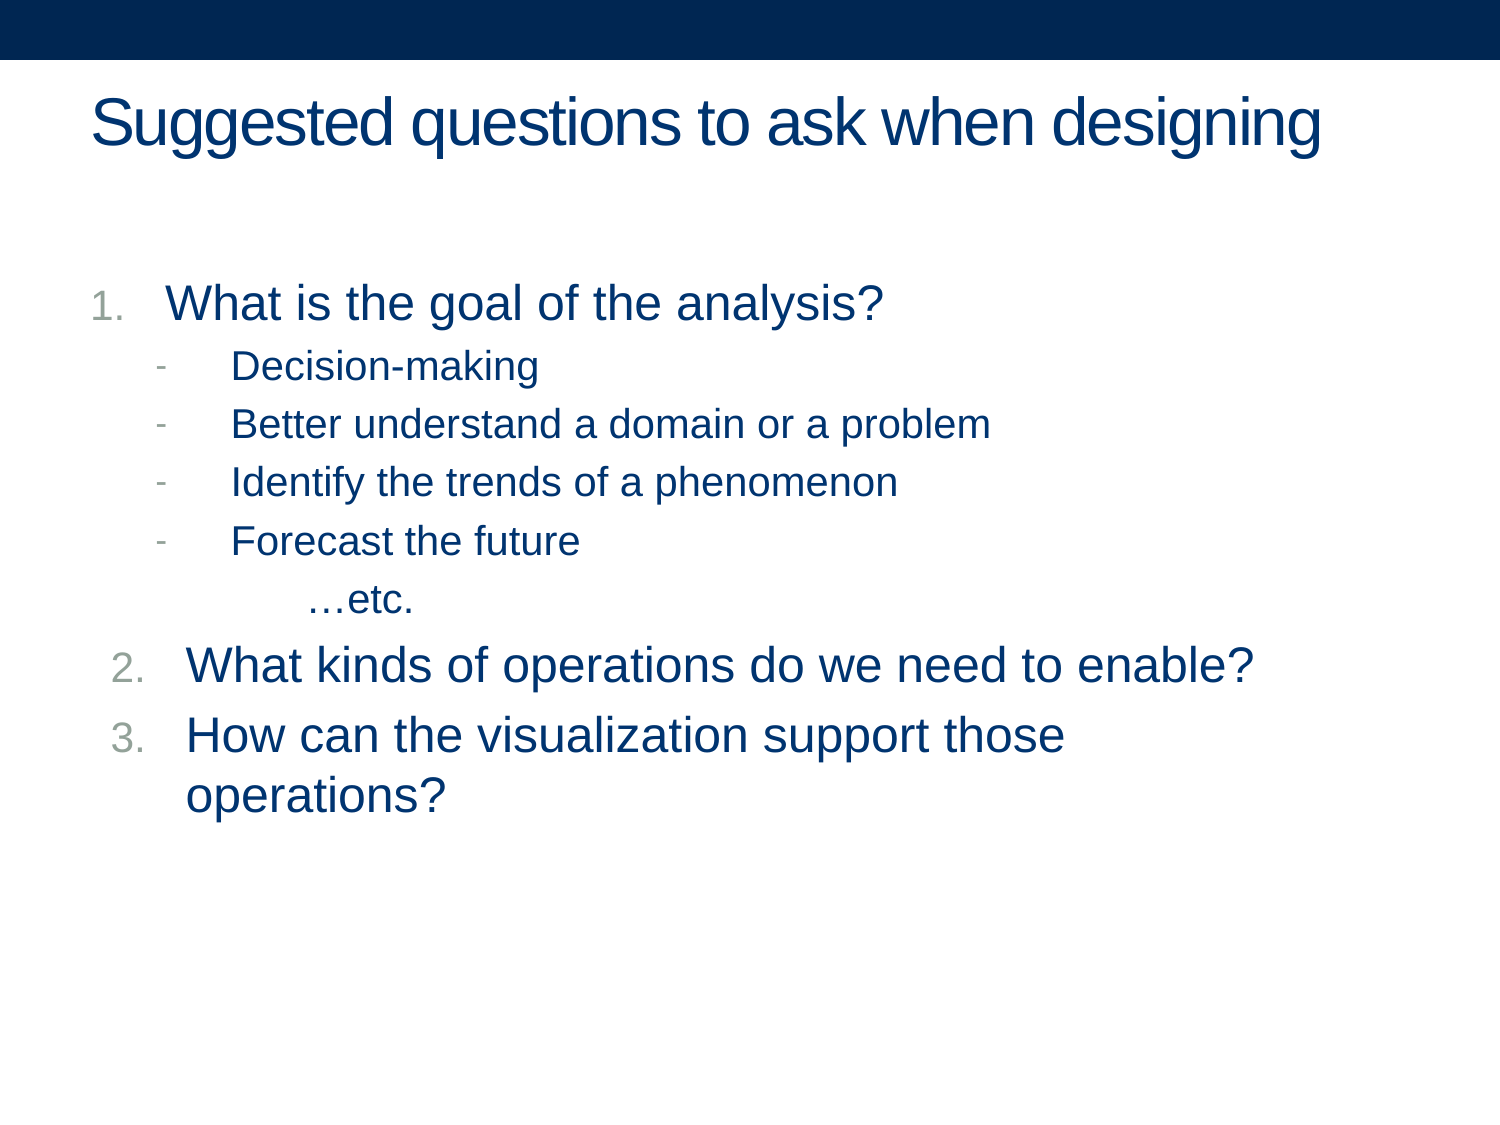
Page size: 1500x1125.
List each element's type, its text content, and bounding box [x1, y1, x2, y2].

text_box What is the goal of the analysis? Decision-making Better understand a domain or a problem Identify the trends of a phenomenon Forecast the future …etc. What kinds of operations do we need to enable? How can the visualization support those operations? [74, 262, 1350, 1063]
title Suggested questions to ask when designing [75, 37, 1425, 200]
